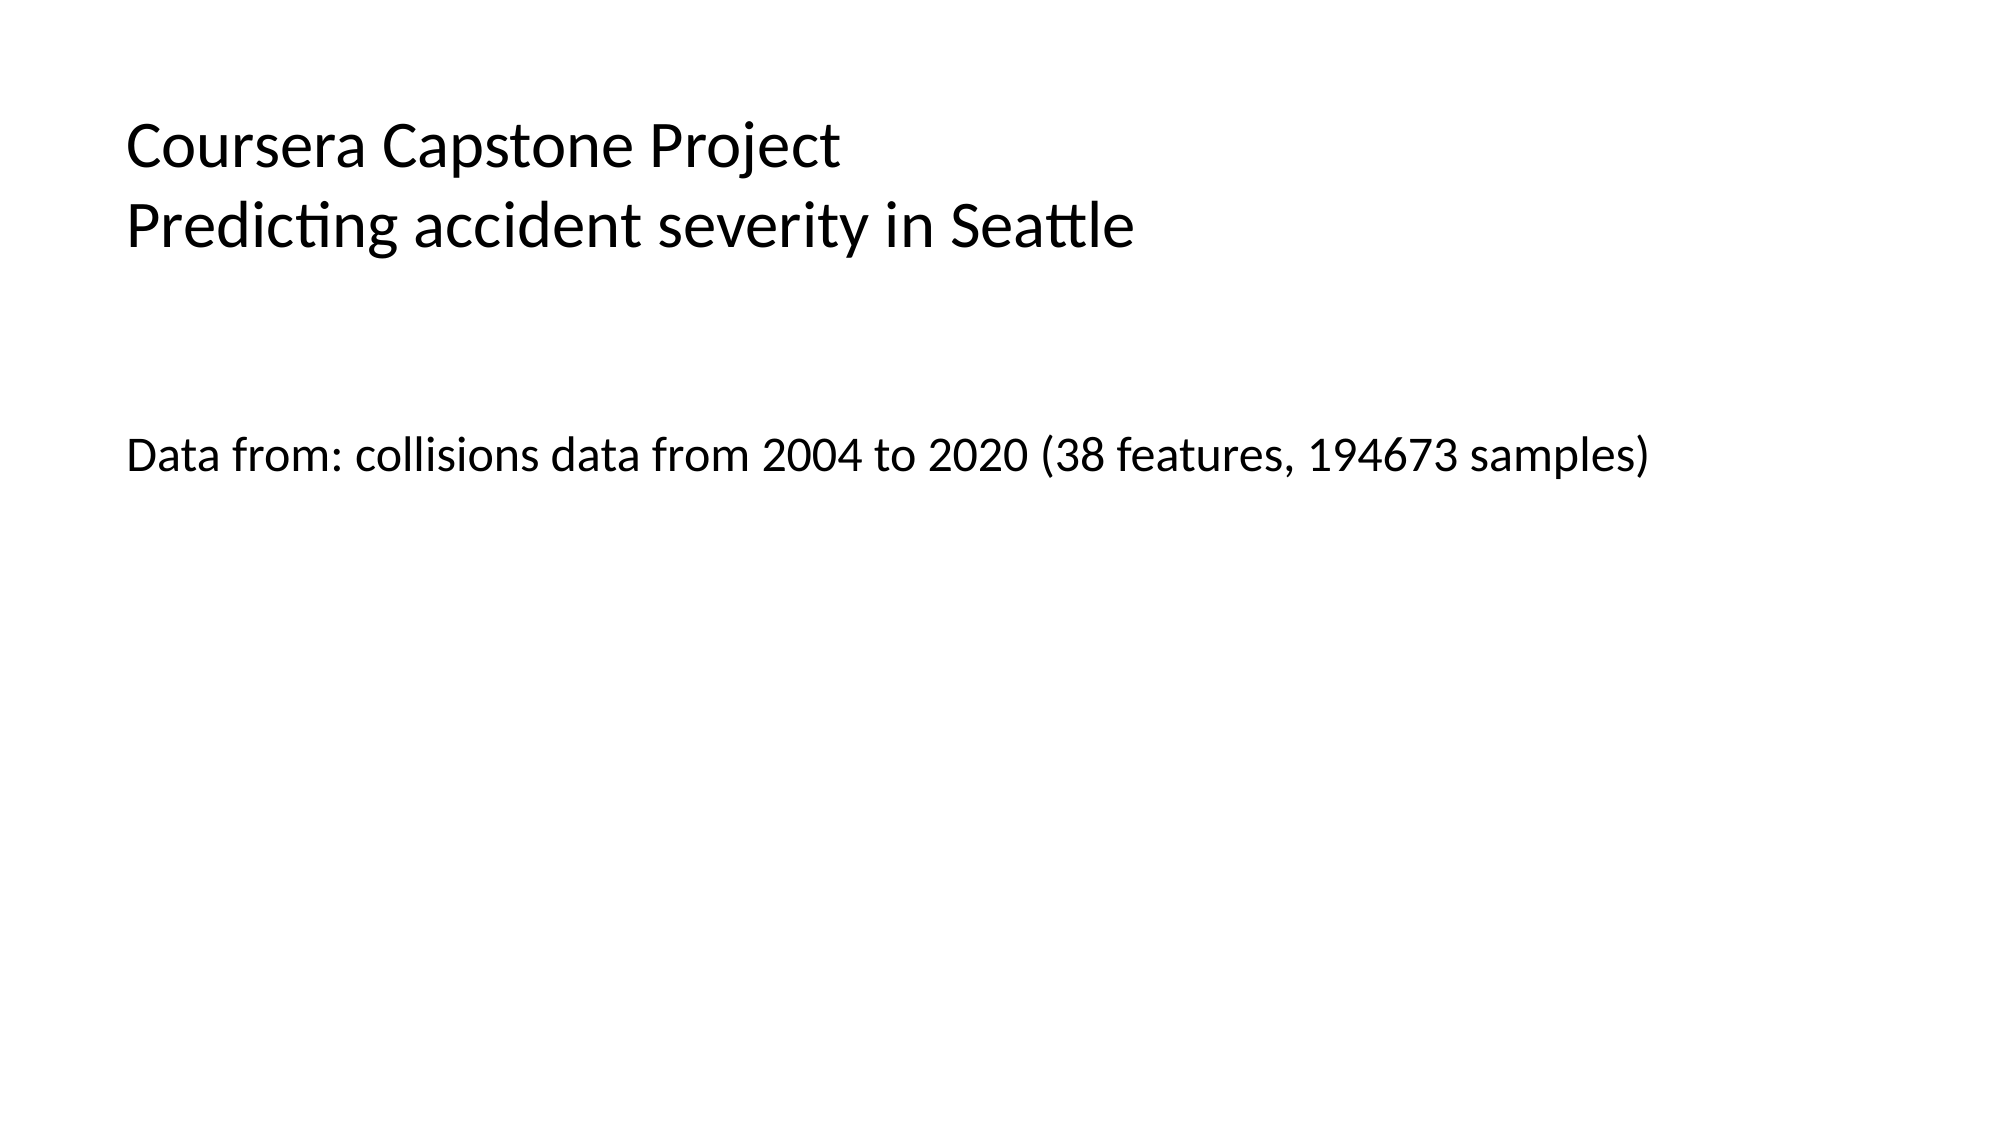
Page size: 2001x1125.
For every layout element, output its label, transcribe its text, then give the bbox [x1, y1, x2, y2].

text_box Coursera Capstone Project Predicting accident severity in Seattle Data from: collisions data from 2004 to 2020 (38 features, 194673 samples) [111, 93, 2000, 489]
